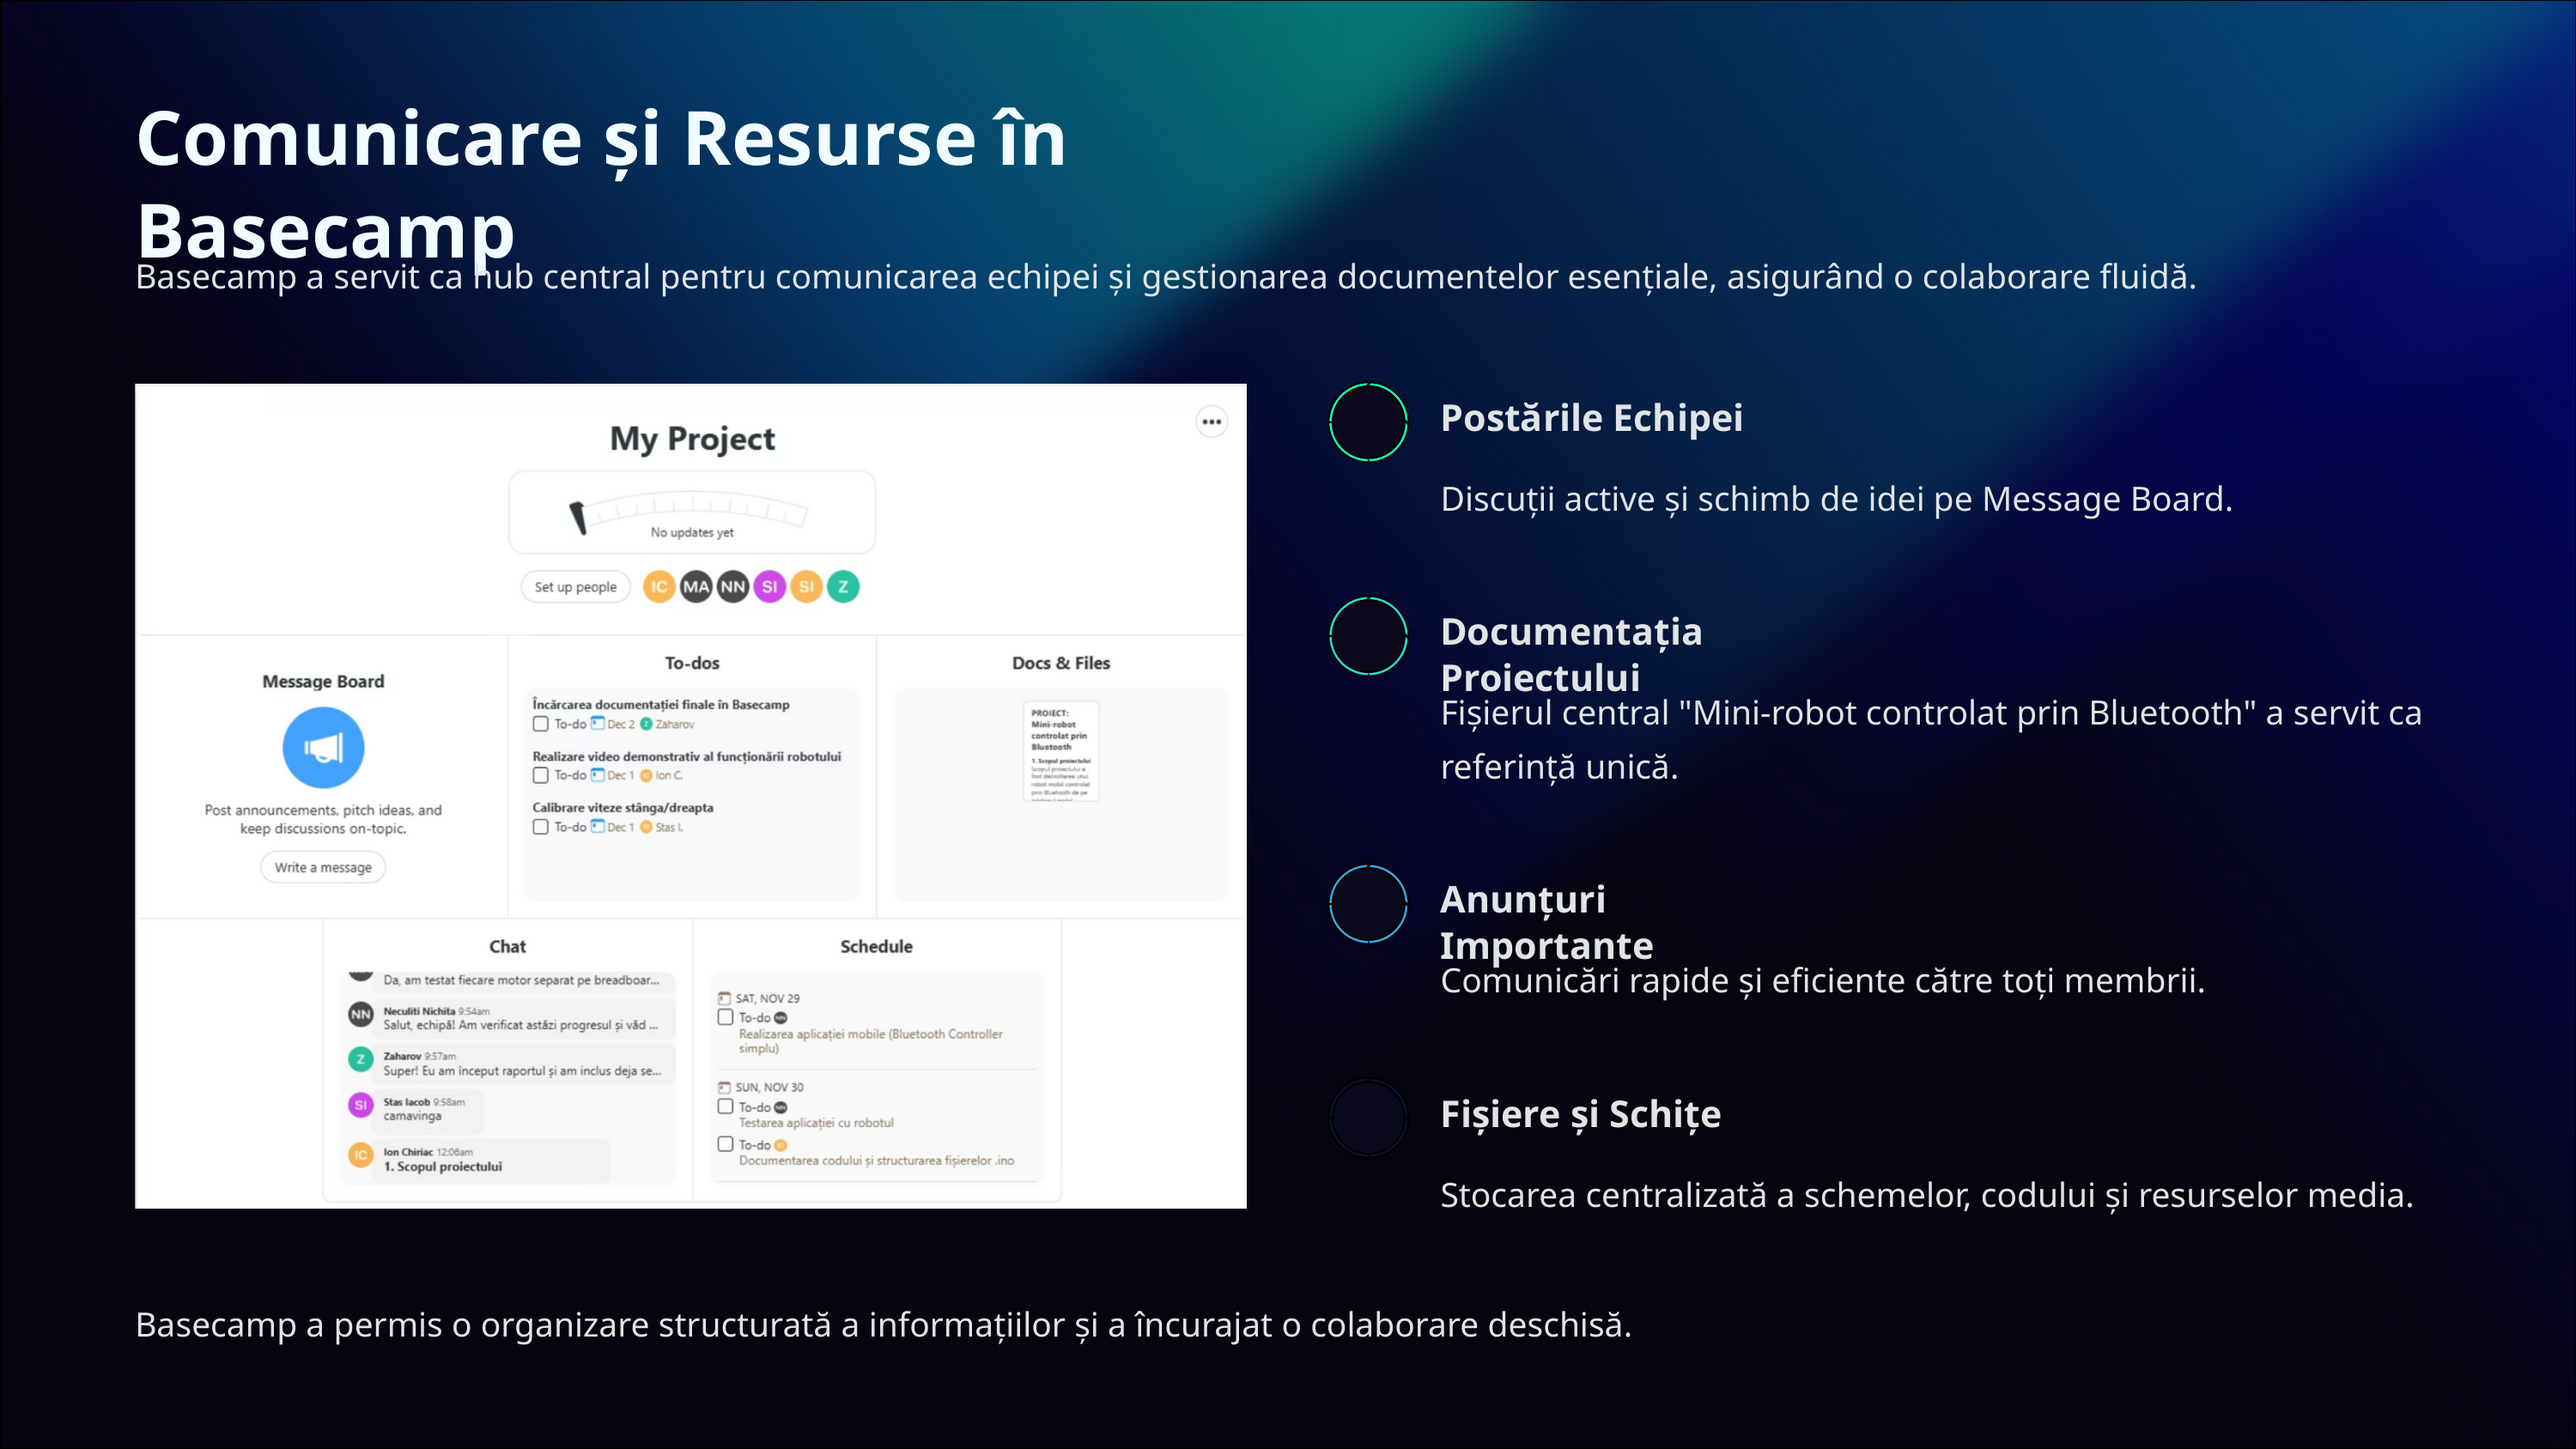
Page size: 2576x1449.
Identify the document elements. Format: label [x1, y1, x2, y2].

text_box [1327, 1077, 1409, 1158]
text_box [1327, 381, 1409, 463]
text_box [1327, 864, 1409, 944]
text_box [135, 384, 1248, 1209]
text_box [0, 0, 2576, 1449]
text_box [1327, 596, 1409, 676]
